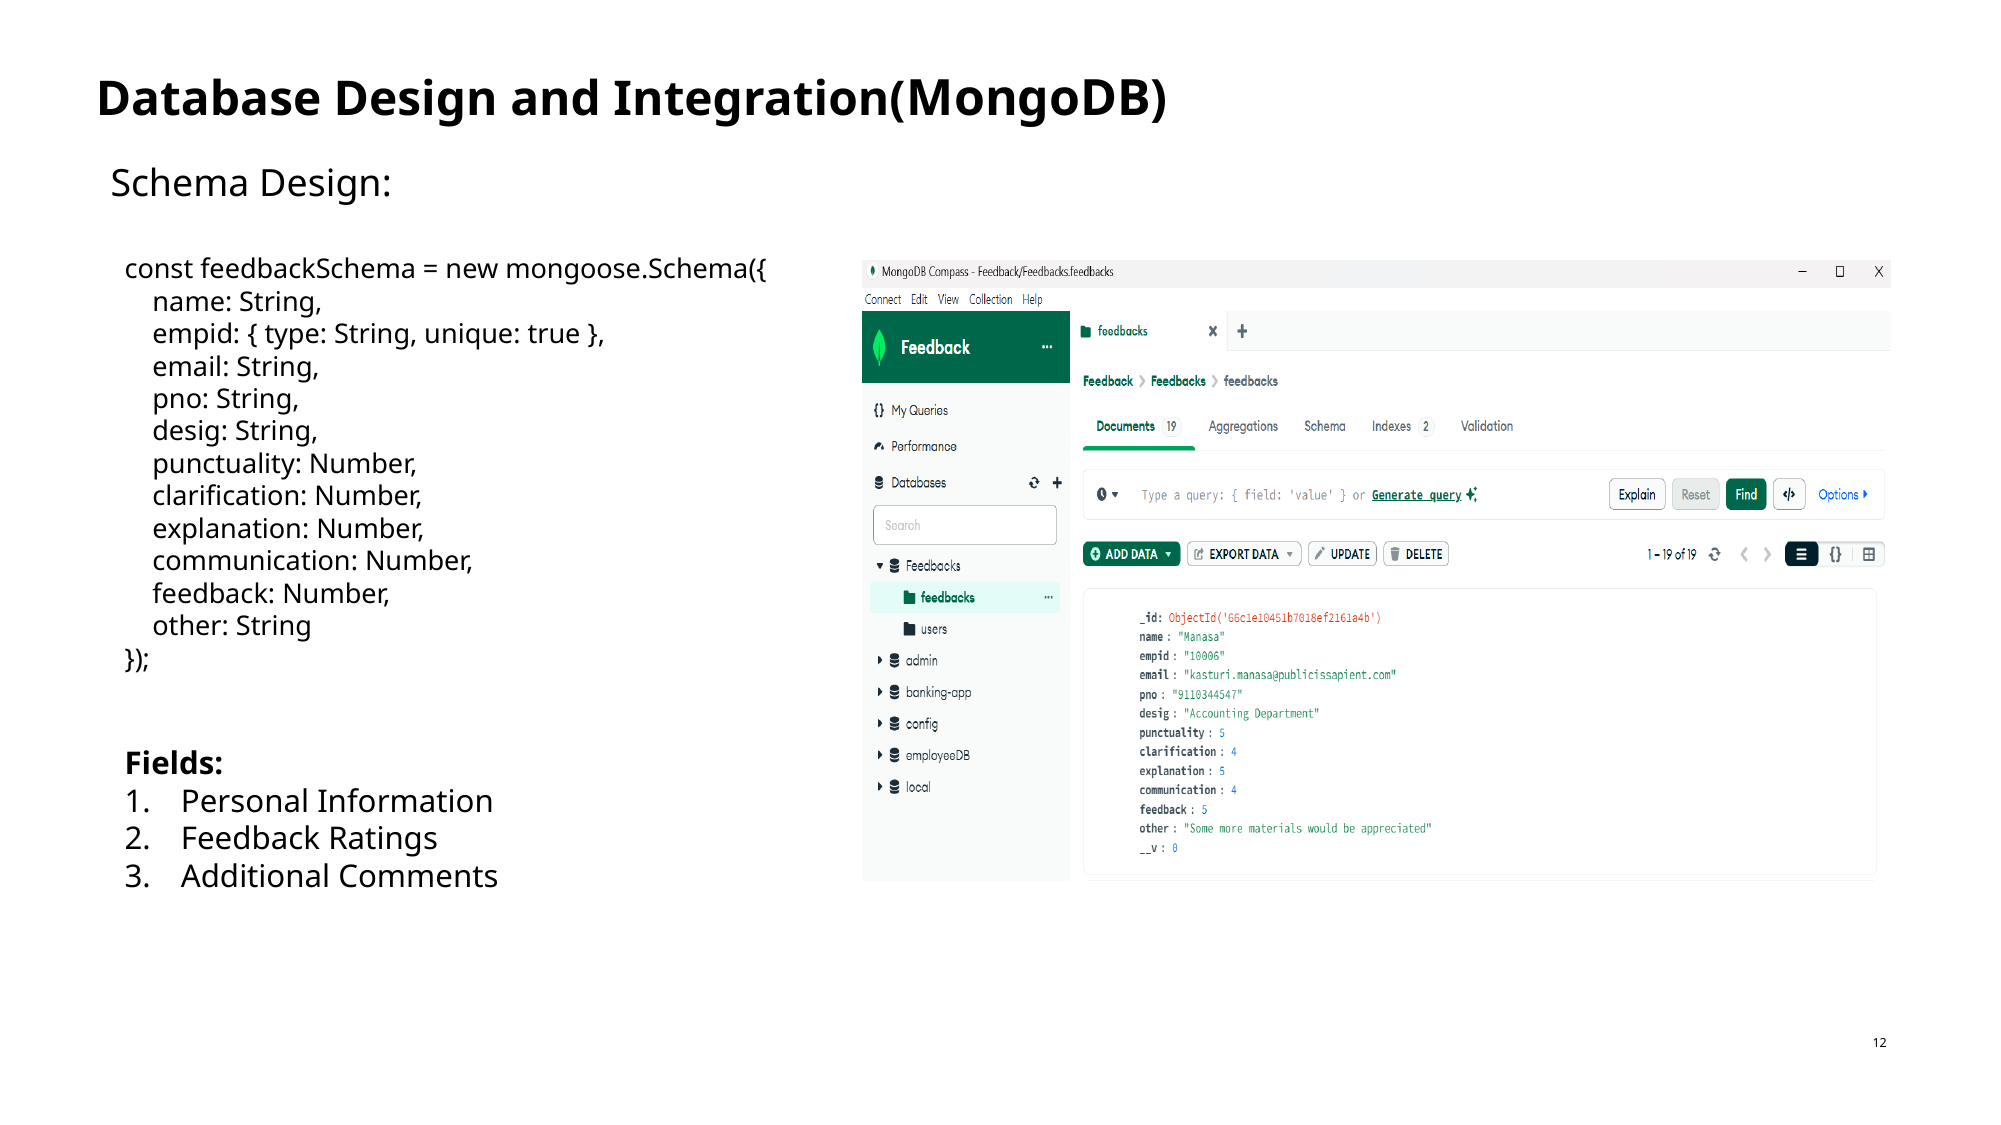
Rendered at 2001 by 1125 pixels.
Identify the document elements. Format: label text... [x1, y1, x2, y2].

text_box const feedbackSchema = new mongoose.Schema({ name: String, empid: { type: String, unique: true }, email: String, pno: String, desig: String, punctuality: Number, clarification: Number, explanation: Number, communication: Number, feedback: Number, other: String }); [109, 244, 1111, 681]
picture [862, 260, 1891, 881]
title Database Design and Integration(MongoDB) [95, 59, 1871, 183]
text_box Fields: Personal Information Feedback Ratings Additional Comments [109, 736, 1721, 901]
text_box Schema Design: [95, 152, 1097, 212]
